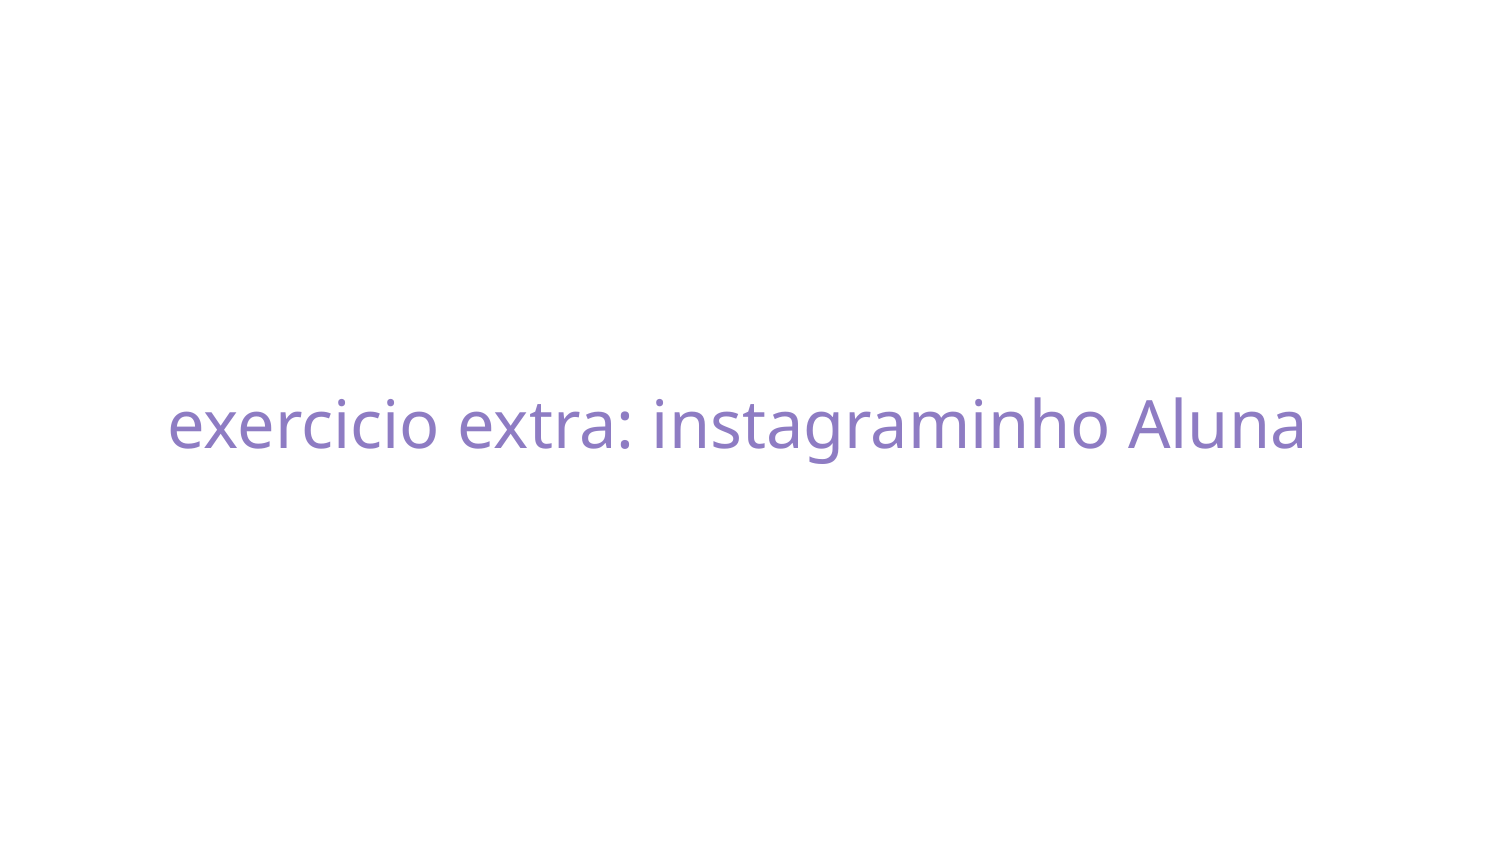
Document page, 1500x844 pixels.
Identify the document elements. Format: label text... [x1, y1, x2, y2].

title exercicio extra: instagraminho Aluna [106, 337, 1371, 506]
